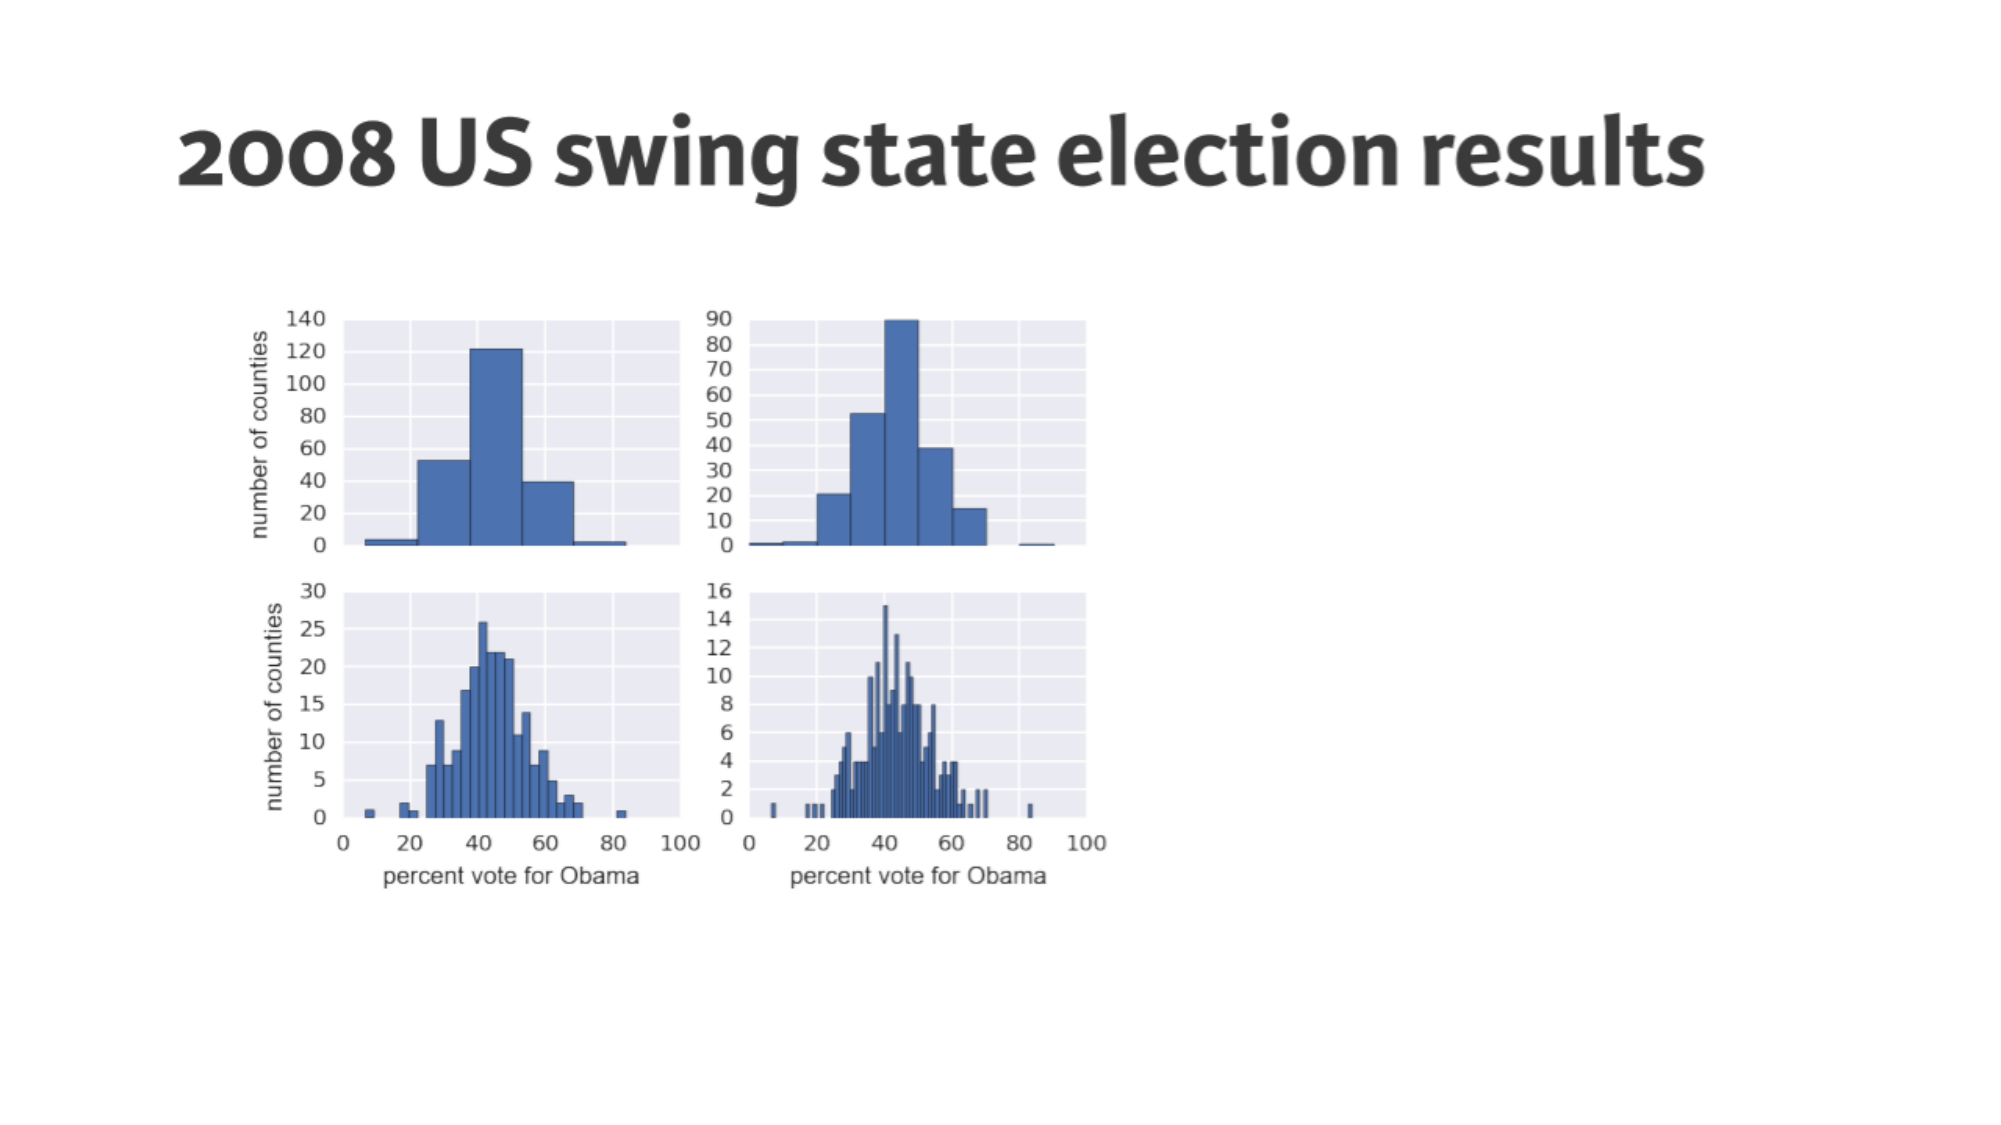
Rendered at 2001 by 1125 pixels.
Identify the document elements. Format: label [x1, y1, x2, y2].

picture [135, 86, 1865, 1039]
